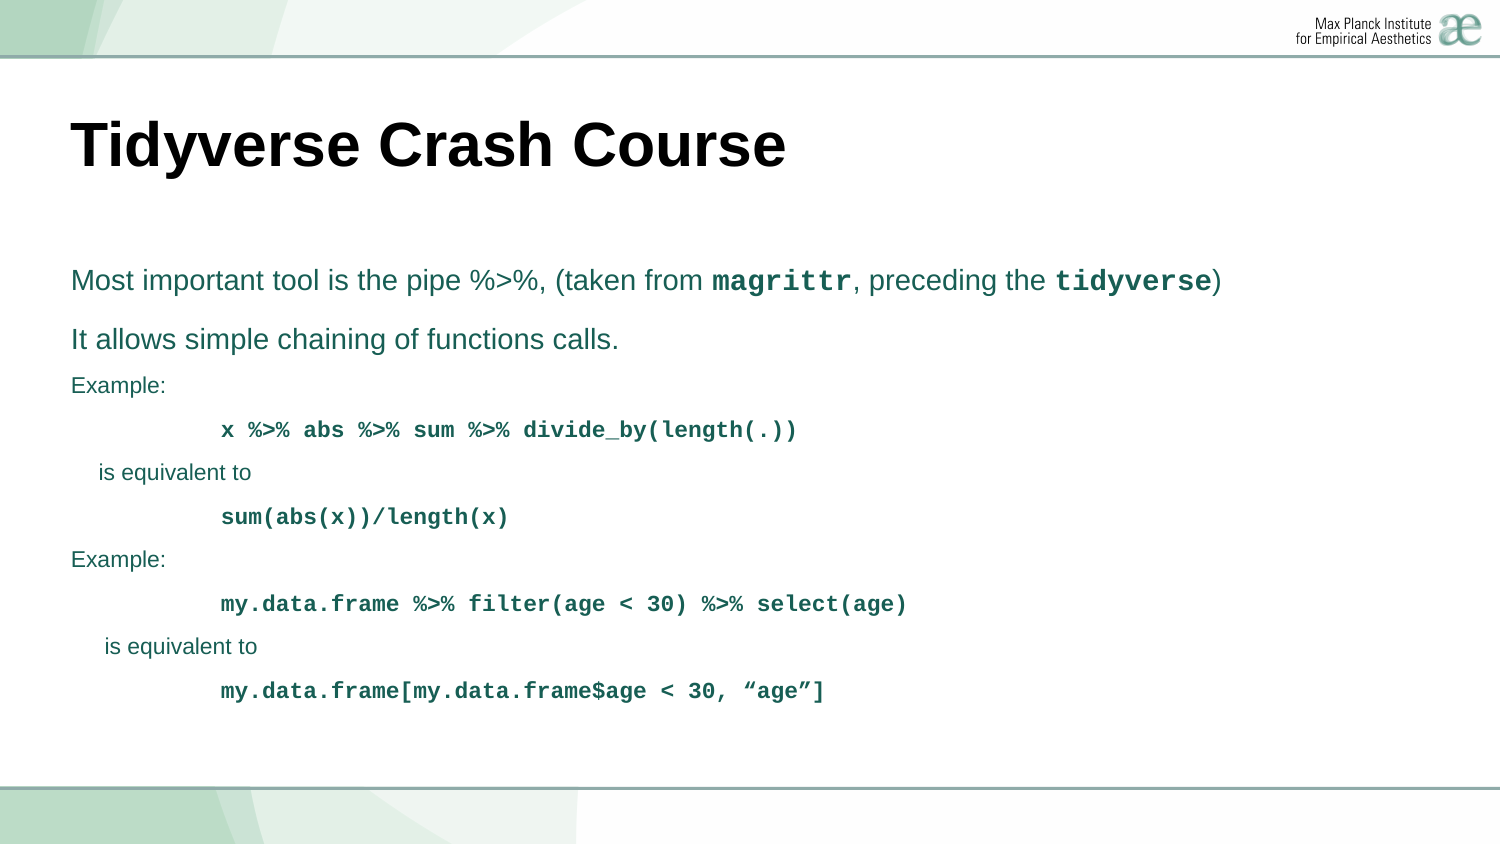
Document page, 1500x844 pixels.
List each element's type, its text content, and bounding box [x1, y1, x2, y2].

list Most important tool is the pipe %>%, (taken from magrittr, preceding the tidyverse) It allows simple chaining of functions calls. Example: x %>% abs %>% sum %>% divide_by(length(.)) is equivalent to sum(abs(x))/length(x) Example: my.data.frame %>% filter(age < 30) %>% select(age) is equivalent to my.data.frame[my.data.frame$age < 30, “age”] [70, 265, 1430, 750]
picture [0, 0, 1500, 55]
title Tidyverse Crash Course [70, 59, 1430, 207]
picture [0, 790, 1500, 844]
